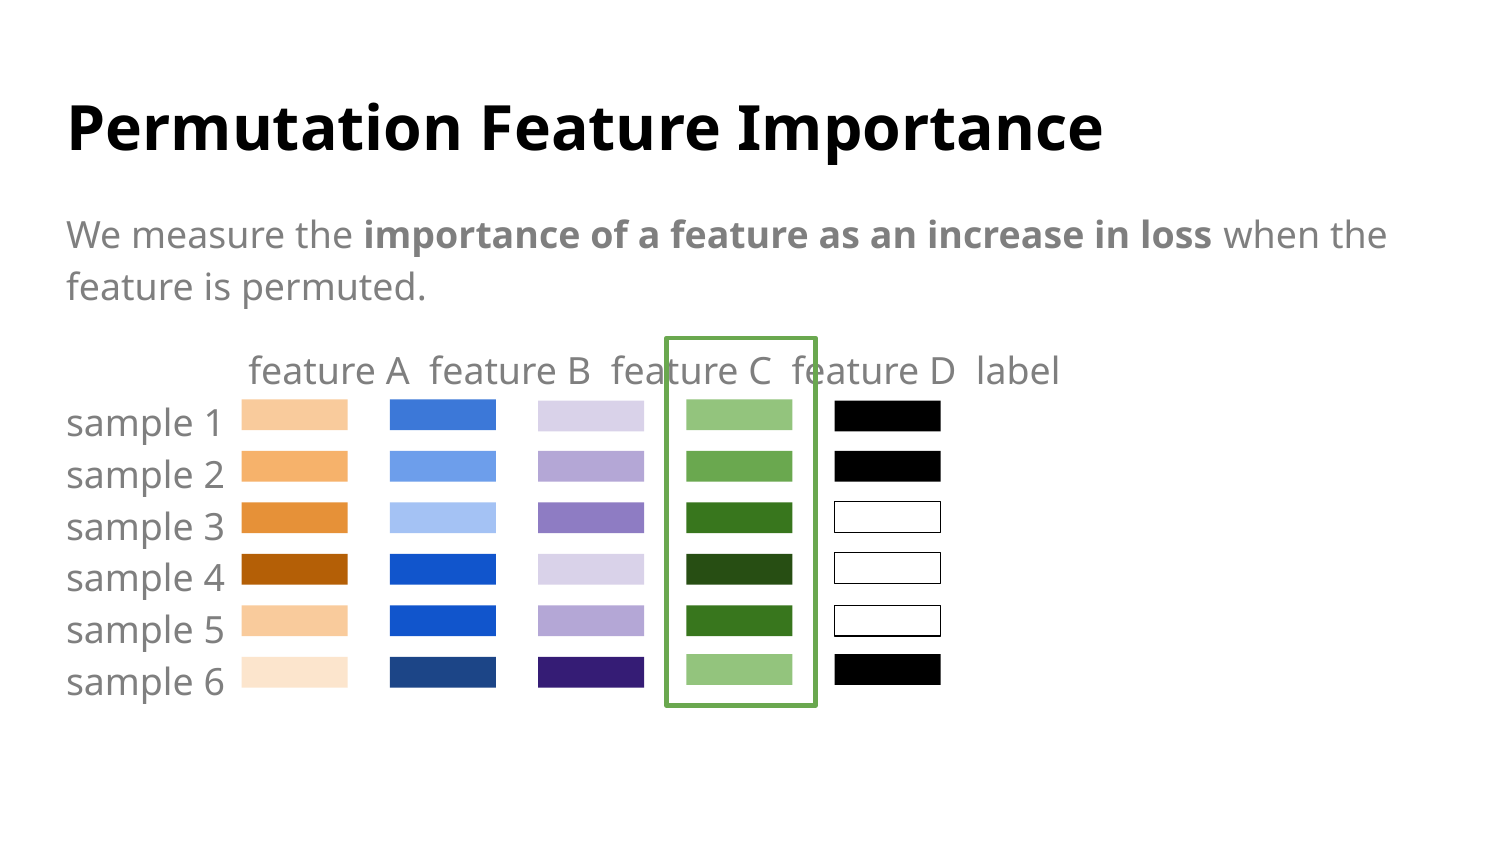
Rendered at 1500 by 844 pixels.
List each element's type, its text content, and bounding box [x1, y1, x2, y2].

text_box [389, 656, 496, 688]
text_box [666, 337, 816, 706]
text_box [834, 400, 941, 432]
text_box [241, 656, 348, 688]
text_box [389, 450, 496, 482]
text_box [834, 605, 941, 637]
text_box [389, 553, 496, 585]
text_box [241, 605, 348, 637]
text_box [241, 450, 348, 482]
text_box [538, 502, 645, 534]
text_box [834, 654, 941, 685]
text_box [834, 501, 941, 533]
text_box [389, 399, 496, 431]
text_box [241, 399, 348, 431]
text_box [389, 502, 496, 534]
text_box [538, 553, 645, 585]
title Permutation Feature Importance [51, 72, 1476, 176]
text_box [389, 605, 496, 637]
text_box [538, 656, 645, 688]
text_box [241, 553, 348, 585]
list We measure the importance of a feature as an increase in loss when the feature is permuted. feature A feature B feature C feature D label sample 1 sample 2 sample 3 sample 4 sample 5 sample 6 [51, 189, 1476, 750]
text_box [241, 502, 348, 534]
text_box [538, 400, 645, 432]
text_box [834, 552, 941, 584]
text_box [538, 450, 645, 482]
text_box [834, 450, 941, 482]
text_box [538, 605, 645, 637]
